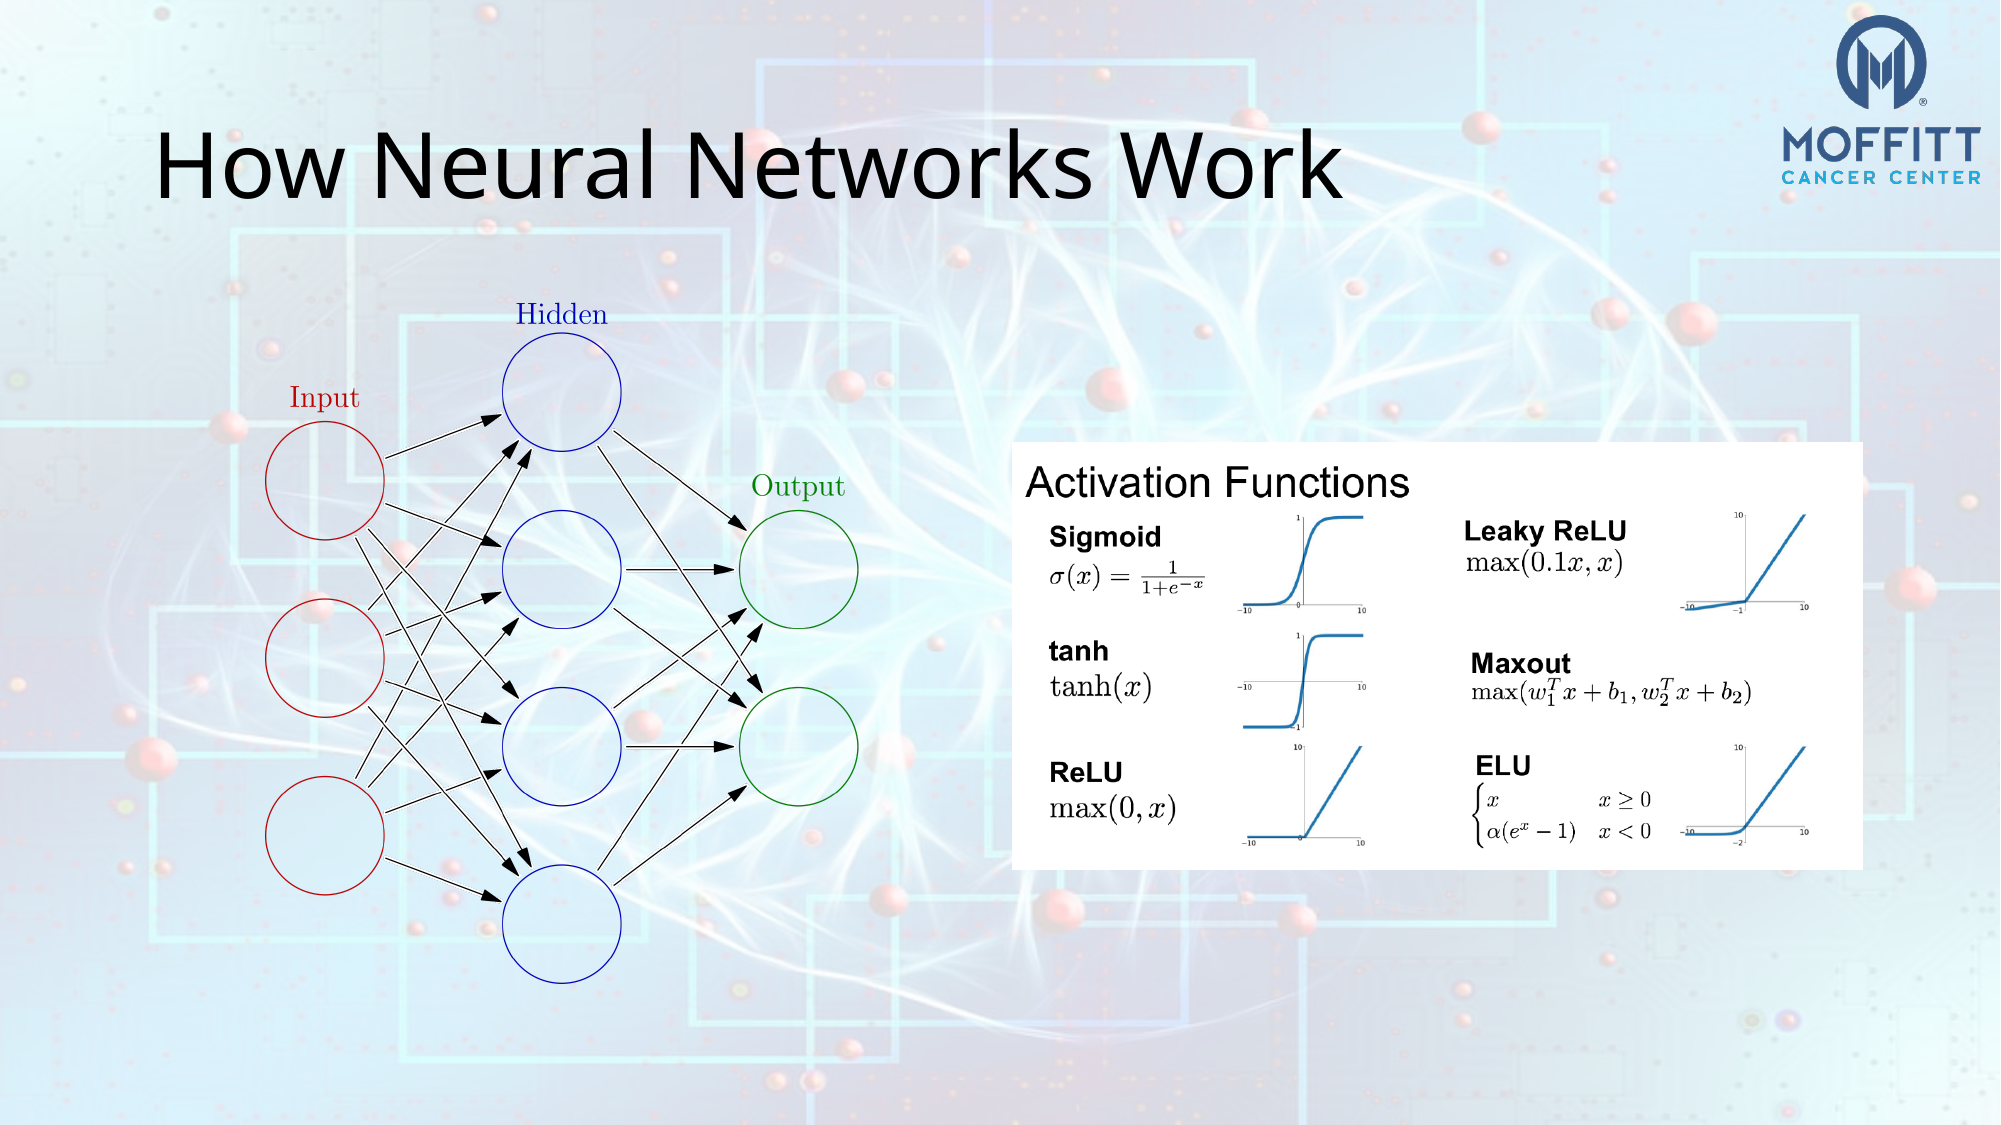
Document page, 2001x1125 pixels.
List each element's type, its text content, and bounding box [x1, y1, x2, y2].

title How Neural Networks Work [137, 59, 1863, 278]
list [265, 299, 860, 1014]
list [1012, 442, 1863, 870]
picture [1782, 15, 1981, 184]
